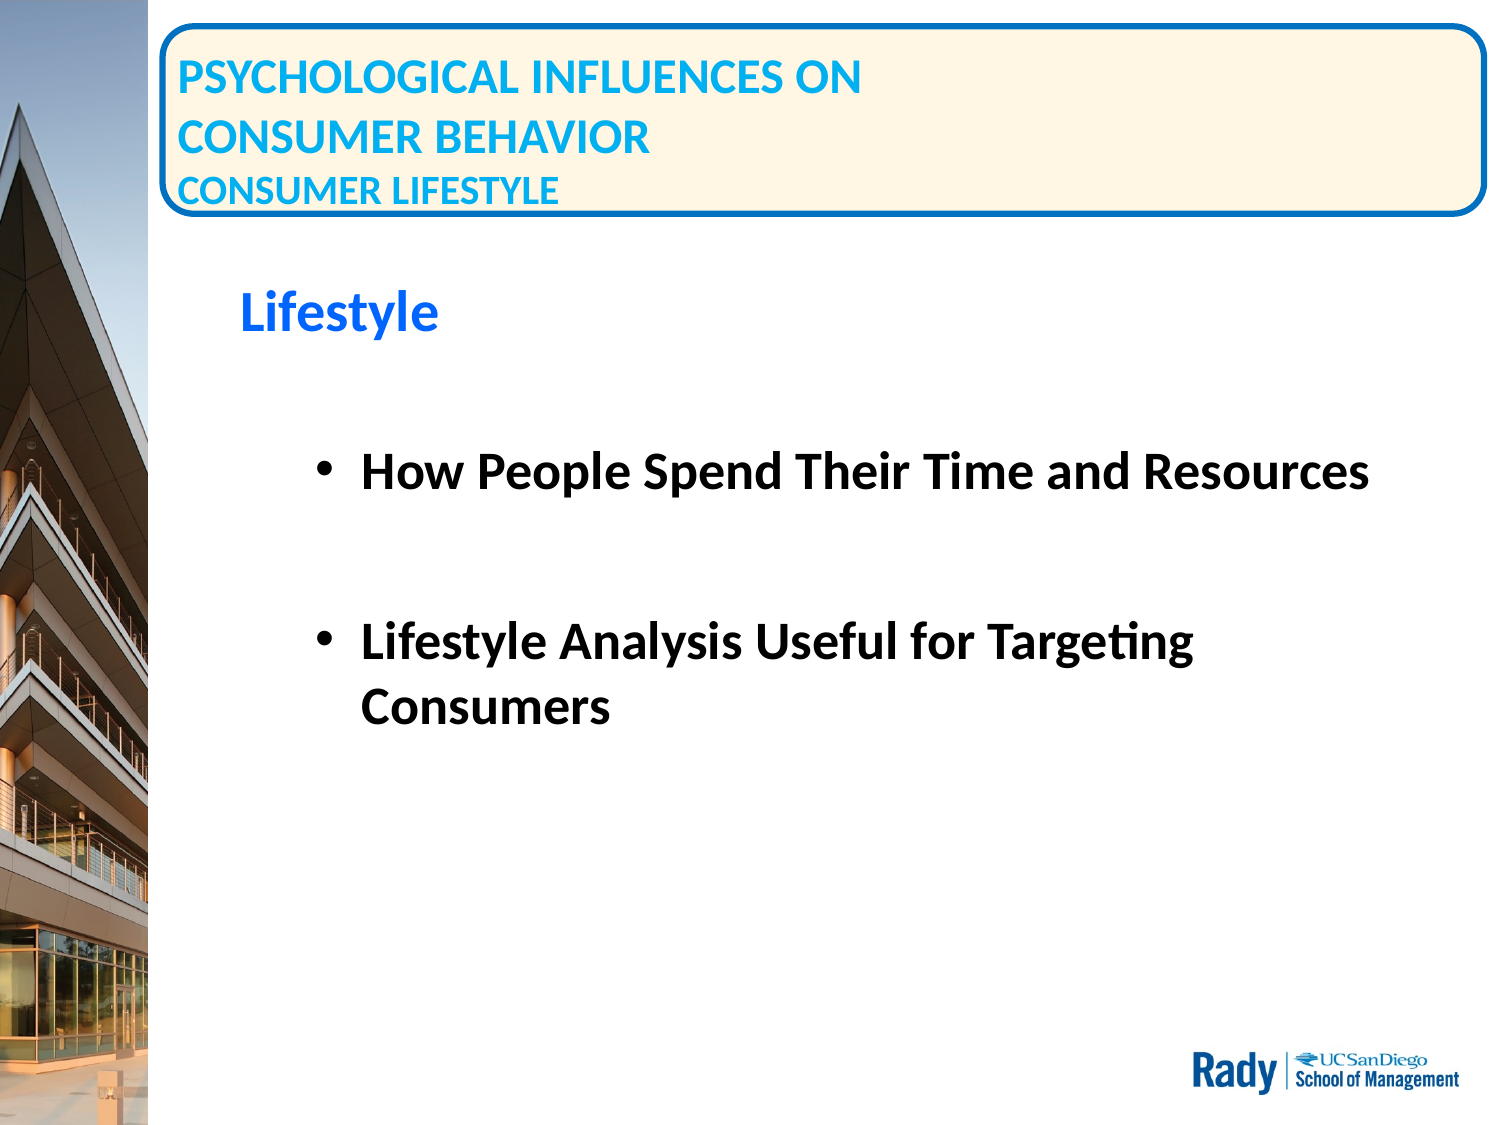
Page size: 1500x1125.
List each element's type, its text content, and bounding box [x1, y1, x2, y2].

text_box [173, 26, 1485, 214]
picture [1187, 1044, 1463, 1101]
title PSYCHOLOGICAL INFLUENCES ON CONSUMER BEHAVIOR CONSUMER LIFESTYLE [162, 34, 1426, 223]
picture [0, 0, 148, 1125]
list Lifestyle How People Spend Their Time and Resources Lifestyle Analysis Useful for Targeting Consumers [224, 265, 1397, 1009]
